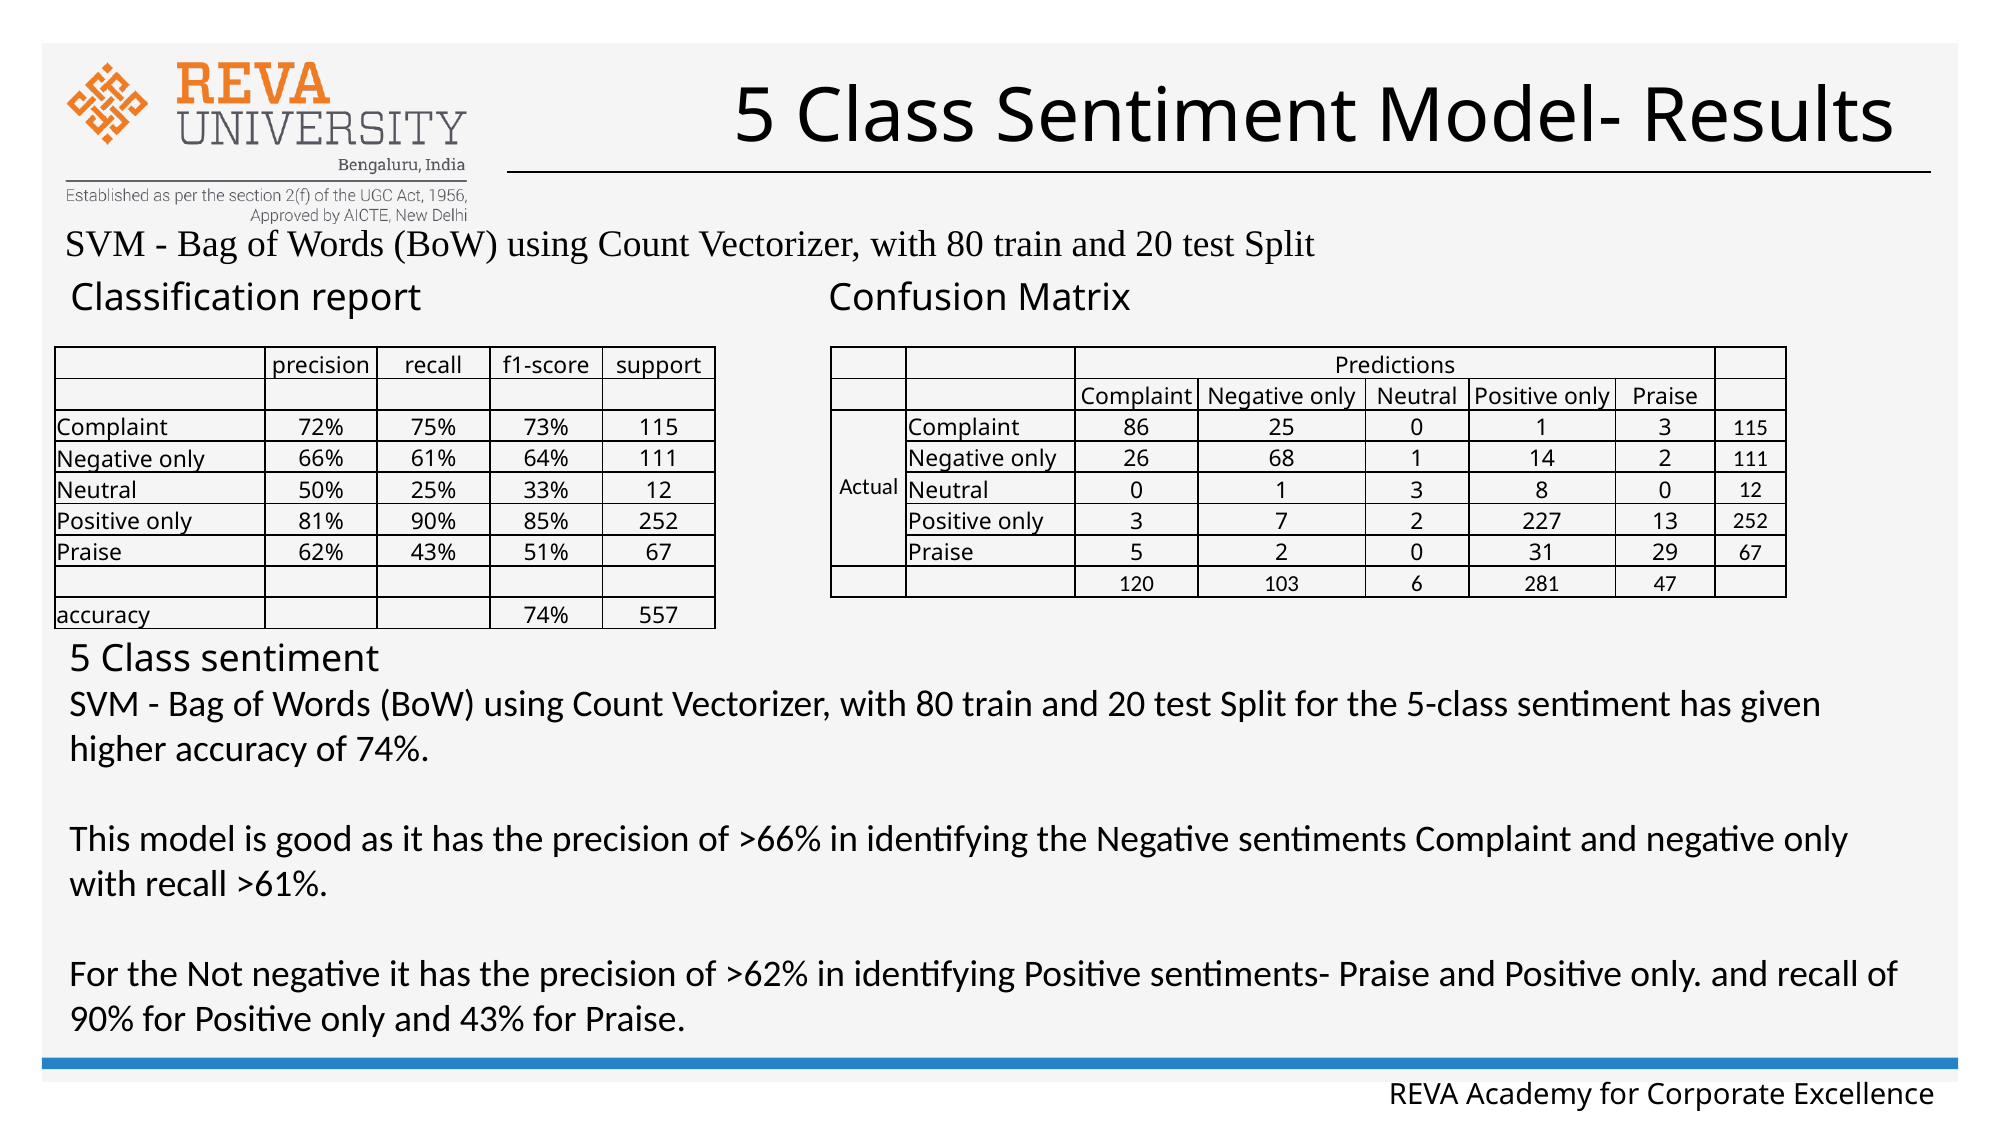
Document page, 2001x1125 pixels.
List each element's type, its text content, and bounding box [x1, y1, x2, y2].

table_cell 25% [378, 473, 489, 503]
table_cell 7 [1199, 504, 1365, 534]
table_cell 47 [1616, 567, 1714, 596]
table_cell 103 [1199, 567, 1365, 596]
table_cell 75% [378, 411, 489, 440]
table_header support [603, 348, 714, 378]
table_cell 51% [491, 536, 602, 565]
text_box SVM - Bag of Words (BoW) using Count Vectorizer, with 80 train and 20 test Split [49, 211, 1581, 272]
table_cell [832, 567, 905, 596]
table_cell accuracy [56, 598, 264, 628]
table_cell 25 [1199, 411, 1365, 440]
table_cell 281 [1470, 567, 1615, 596]
table_cell 2 [1616, 442, 1714, 471]
table_cell Positive only [56, 504, 264, 534]
table_cell 1 [1470, 411, 1615, 440]
table_header [1716, 348, 1785, 378]
table_cell 14 [1470, 442, 1615, 471]
table_cell 33% [491, 473, 602, 503]
table_cell Negative only [907, 442, 1074, 471]
table_cell Complaint [907, 411, 1074, 440]
table_cell 50% [266, 473, 376, 503]
table_cell 1 [1199, 473, 1365, 503]
table_cell [1716, 567, 1785, 596]
table_cell 86 [1076, 411, 1197, 440]
table_cell Positive only [1470, 379, 1615, 409]
table_cell 90% [378, 504, 489, 534]
table_cell 68 [1199, 442, 1365, 471]
picture [65, 62, 467, 211]
table_cell Neutral [1366, 379, 1468, 409]
table_cell 111 [603, 442, 714, 471]
title 5 Class Sentiment Model- Results [555, 62, 1931, 173]
table_cell [1716, 379, 1785, 409]
table_cell [266, 379, 376, 409]
table_cell [378, 598, 489, 628]
table_cell 43% [378, 536, 489, 565]
table_cell 81% [266, 504, 376, 534]
table_cell [907, 567, 1074, 596]
text_box 5 Class sentiment SVM - Bag of Words (BoW) using Count Vectorizer, with 80 train and 20 test Split for the 5-class sentiment has given higher accuracy of 74%. This model is good as it has the precision of >66% in identifying the Negative sentiments Complaint and negative only with recall >61%. For the Not negative it has the precision of >62% in identifying Positive sentiments- Praise and Positive only. and recall of 90% for Positive only and 43% for Praise. [54, 626, 1931, 1047]
table_cell 66% [266, 442, 376, 471]
text_box Confusion Matrix [813, 265, 1814, 326]
table_cell 31 [1470, 536, 1615, 565]
table_cell 5 [1076, 536, 1197, 565]
table_cell [378, 567, 489, 596]
table_cell 67 [603, 536, 714, 565]
table_cell Neutral [56, 473, 264, 503]
table_cell 29 [1616, 536, 1714, 565]
table_cell [56, 379, 264, 409]
table_cell 0 [1366, 411, 1468, 440]
table_cell [56, 567, 264, 596]
table_cell 1 [1366, 442, 1468, 471]
table_cell 252 [603, 504, 714, 534]
table_cell [603, 567, 714, 596]
table_cell [266, 567, 376, 596]
table_header [907, 348, 1074, 378]
table_cell 85% [491, 504, 602, 534]
table_cell [266, 598, 376, 628]
table_cell 115 [603, 411, 714, 440]
table_cell 115 [1716, 411, 1785, 440]
table_header f1-score [491, 348, 602, 378]
table_cell Negative only [1199, 379, 1365, 409]
table_cell Praise [907, 536, 1074, 565]
table_cell 0 [1366, 536, 1468, 565]
table_cell 62% [266, 536, 376, 565]
table_header [832, 348, 905, 378]
table_cell 13 [1616, 504, 1714, 534]
table_header precision [266, 348, 376, 378]
table_cell 8 [1470, 473, 1615, 503]
table_header [56, 348, 264, 378]
table_cell 74% [491, 598, 602, 628]
table_cell 557 [603, 598, 714, 628]
table_cell Positive only [907, 504, 1074, 534]
table_cell 72% [266, 411, 376, 440]
table_header Predictions [1076, 348, 1714, 378]
table_cell [491, 567, 602, 596]
table_cell 73% [491, 411, 602, 440]
table_cell 111 [1716, 442, 1785, 471]
table_cell [907, 379, 1074, 409]
table_cell 2 [1366, 504, 1468, 534]
table_cell Neutral [907, 473, 1074, 503]
table_cell 3 [1076, 504, 1197, 534]
table_cell 64% [491, 442, 602, 471]
table_cell Complaint [56, 411, 264, 440]
table_cell 67 [1716, 536, 1785, 565]
table_cell Complaint [1076, 379, 1197, 409]
table_cell 3 [1366, 473, 1468, 503]
table_cell 12 [1716, 473, 1785, 503]
table_cell 227 [1470, 504, 1615, 534]
table_cell [603, 379, 714, 409]
table_cell 26 [1076, 442, 1197, 471]
table_cell 252 [1716, 504, 1785, 534]
table_cell 0 [1076, 473, 1197, 503]
table_cell [832, 379, 905, 409]
table_cell 6 [1366, 567, 1468, 596]
table_cell 0 [1616, 473, 1714, 503]
table_cell Praise [1616, 379, 1714, 409]
table_cell Praise [56, 536, 264, 565]
table_cell 120 [1076, 567, 1197, 596]
table_cell [378, 379, 489, 409]
table_cell Actual [832, 411, 905, 565]
text_box Classification report [55, 272, 813, 326]
table_cell 12 [603, 473, 714, 503]
table_cell [491, 379, 602, 409]
table_cell 3 [1616, 411, 1714, 440]
table_cell Negative only [56, 442, 264, 471]
table_cell 2 [1199, 536, 1365, 565]
table_header recall [378, 348, 489, 378]
table_cell 61% [378, 442, 489, 471]
